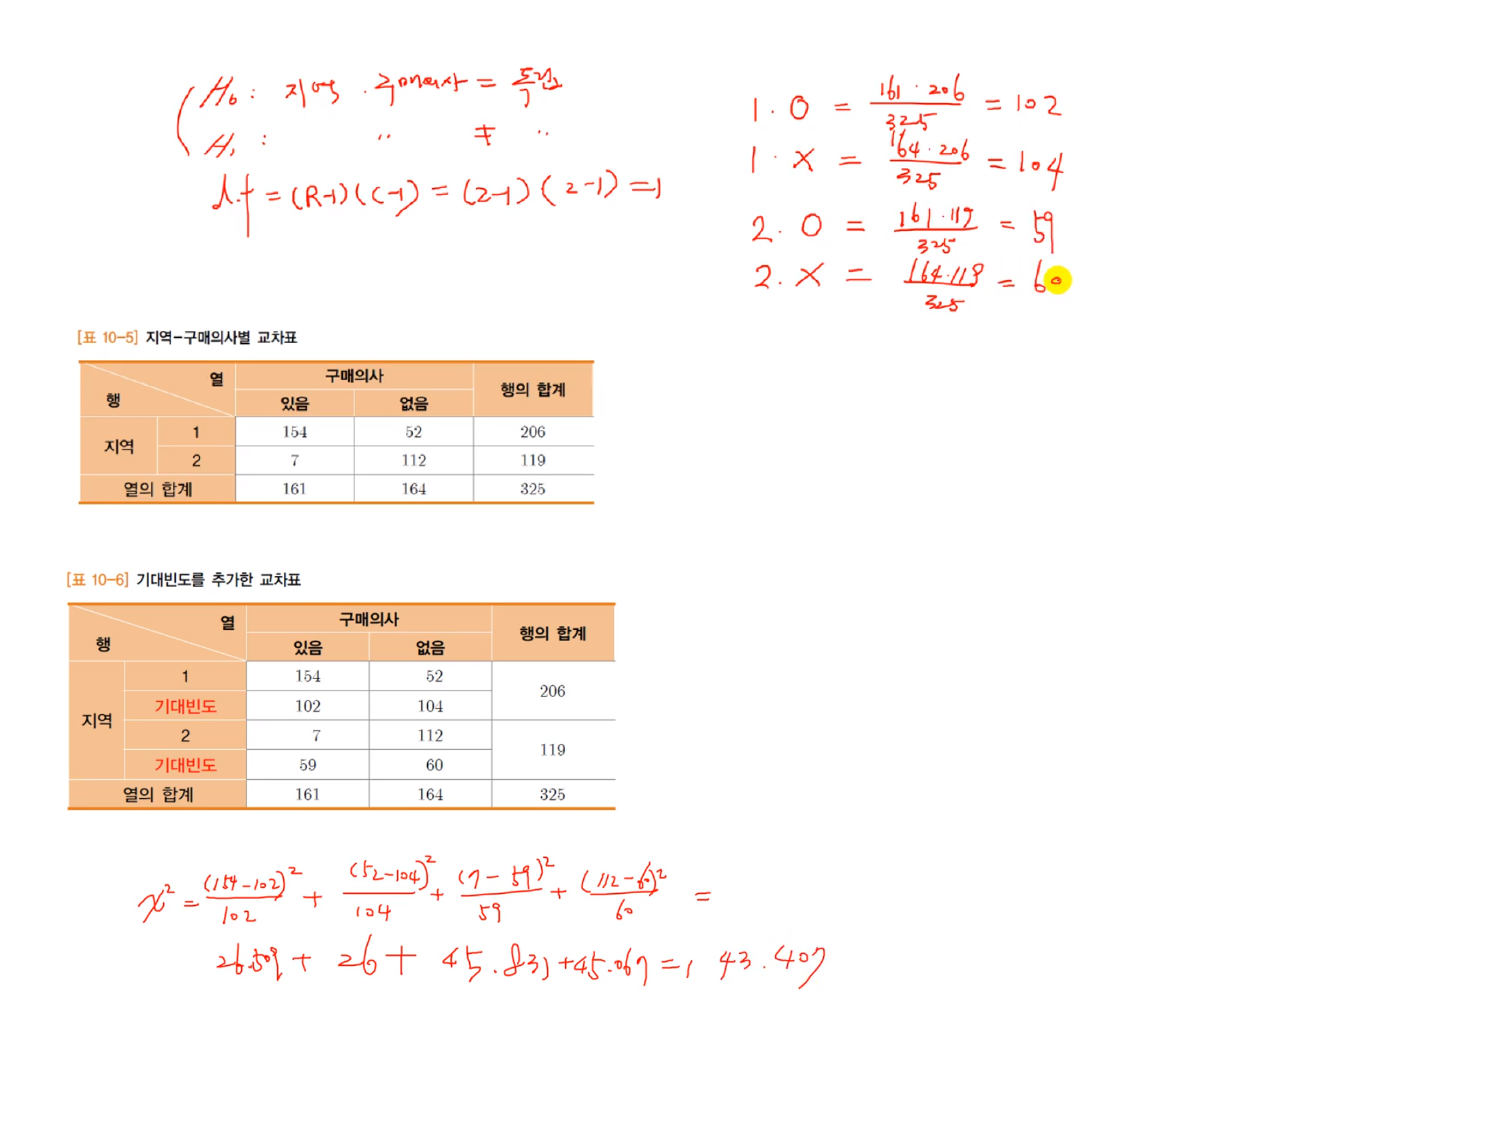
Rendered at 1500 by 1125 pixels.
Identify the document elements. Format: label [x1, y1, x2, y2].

picture [49, 563, 846, 1004]
list [41, 54, 1107, 528]
